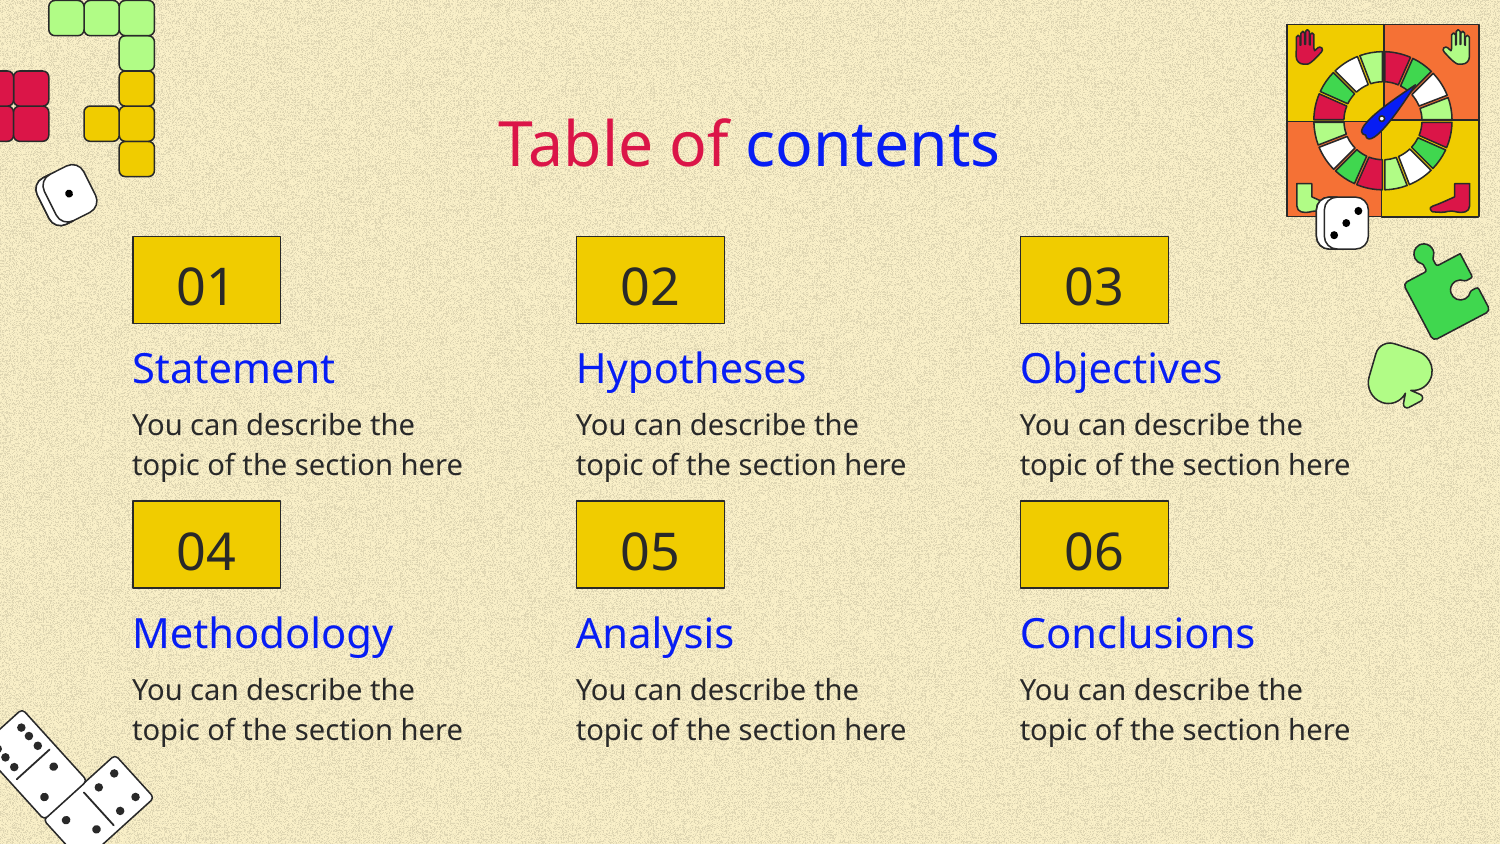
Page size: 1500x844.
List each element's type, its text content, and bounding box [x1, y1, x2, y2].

title 03 [1020, 236, 1169, 324]
subtitle Hypotheses [560, 344, 940, 408]
subtitle You can describe the topic of the section here [116, 408, 496, 482]
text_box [1286, 24, 1480, 217]
subtitle You can describe the topic of the section here [1004, 672, 1383, 746]
subtitle Objectives [1004, 344, 1383, 408]
subtitle You can describe the topic of the section here [1004, 408, 1383, 482]
subtitle Statement [116, 344, 496, 408]
subtitle Analysis [560, 608, 940, 672]
subtitle You can describe the topic of the section here [116, 672, 496, 746]
subtitle Methodology [116, 608, 496, 672]
title 05 [576, 500, 725, 589]
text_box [0, 0, 155, 177]
subtitle You can describe the topic of the section here [560, 408, 940, 482]
title 02 [576, 236, 725, 324]
title 01 [132, 236, 281, 324]
subtitle Conclusions [1004, 608, 1383, 672]
title Table of contents [156, 88, 1281, 183]
title 04 [132, 500, 281, 589]
subtitle You can describe the topic of the section here [560, 672, 940, 746]
title 06 [1020, 500, 1169, 589]
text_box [1316, 196, 1369, 250]
